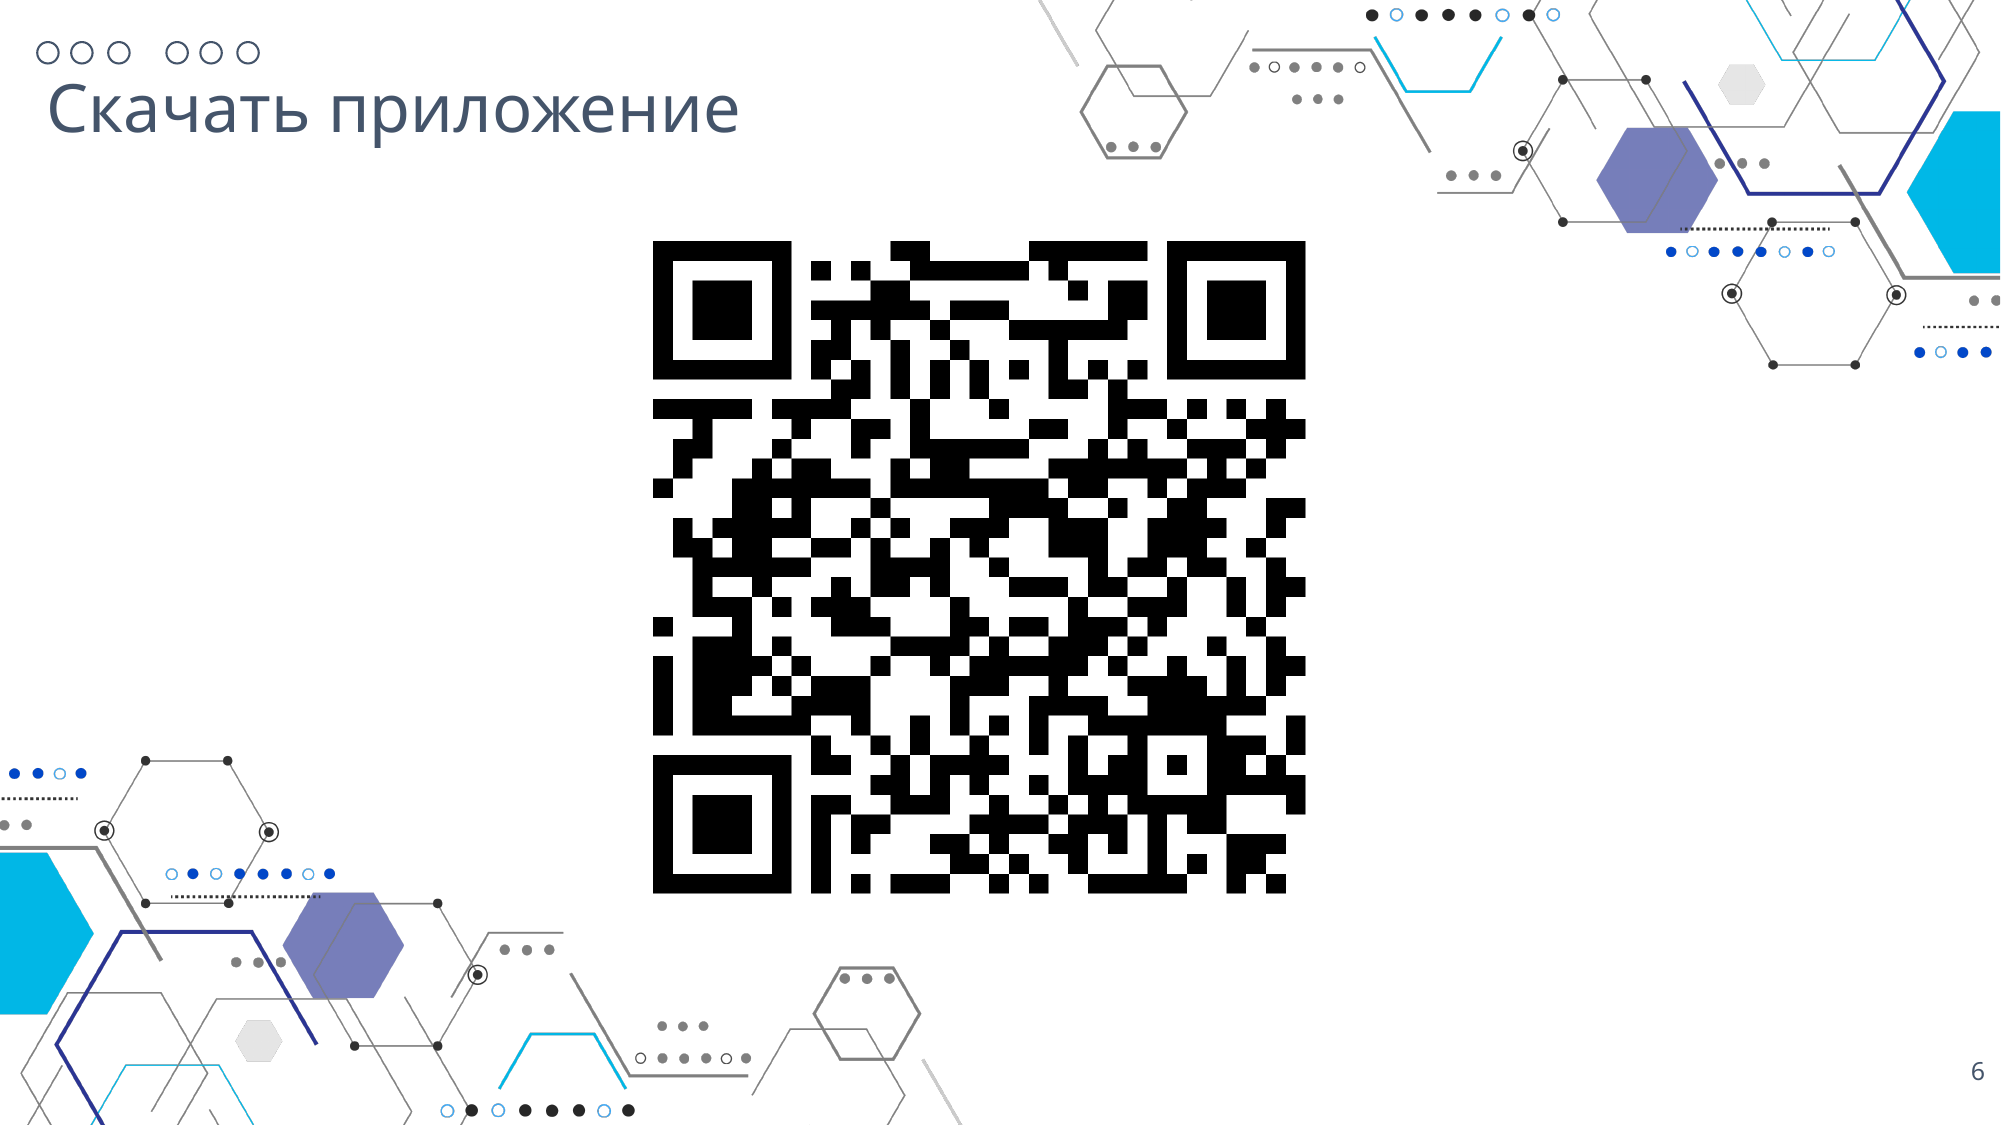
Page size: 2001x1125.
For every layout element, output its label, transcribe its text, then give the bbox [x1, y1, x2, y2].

title Скачать приложение [31, 57, 1550, 171]
slide_number 6 [1550, 1042, 2000, 1103]
picture [0, 0, 2001, 1125]
